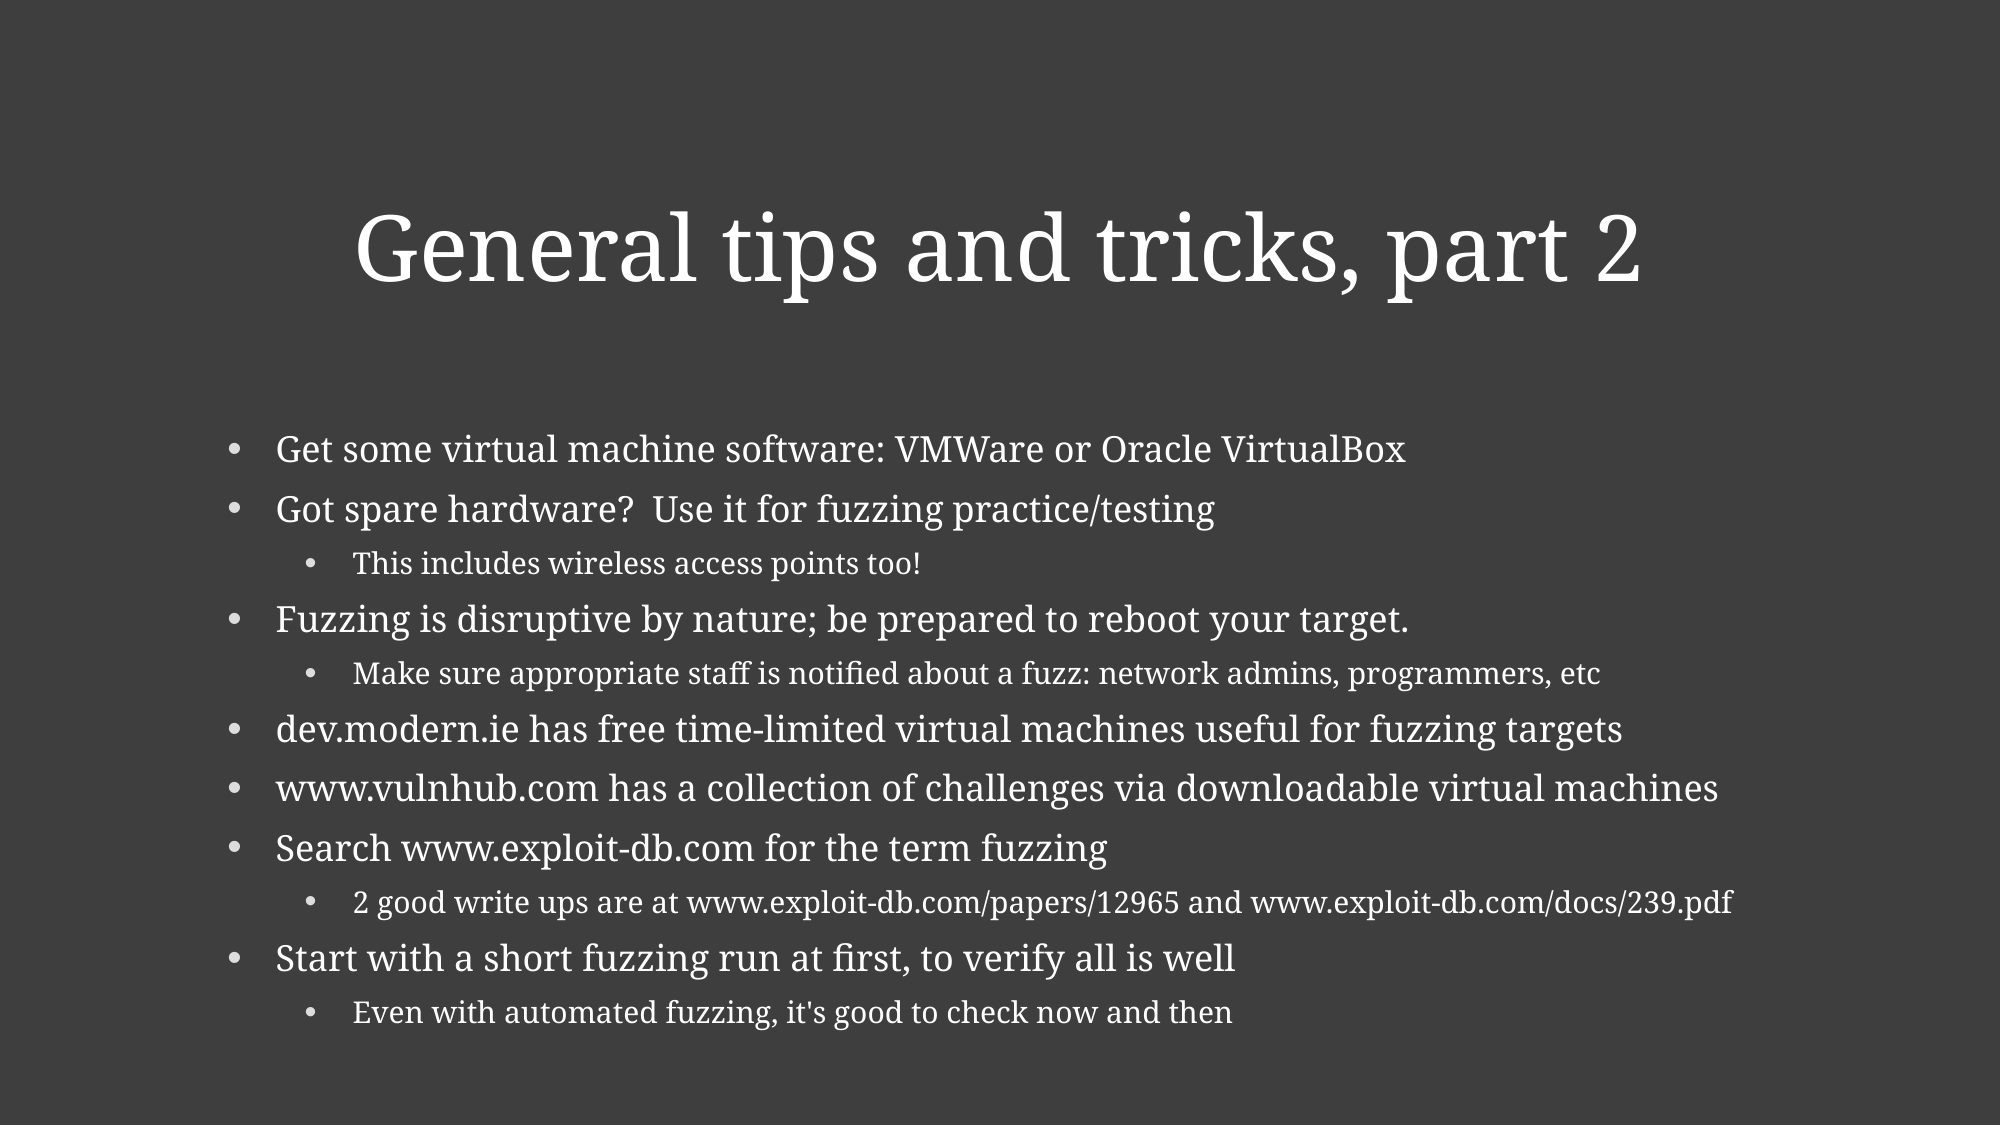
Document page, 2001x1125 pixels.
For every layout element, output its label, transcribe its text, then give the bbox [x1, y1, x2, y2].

title General tips and tricks, part 2 [212, 138, 1788, 353]
list Get some virtual machine software: VMWare or Oracle VirtualBox Got spare hardware? Use it for fuzzing practice/testing This includes wireless access points too! Fuzzing is disruptive by nature; be prepared to reboot your target. Make sure appropriate staff is notified about a fuzz: network admins, programmers, etc dev.modern.ie has free time-limited virtual machines useful for fuzzing targets www.vulnhub.com has a collection of challenges via downloadable virtual machines Search www.exploit-db.com for the term fuzzing 2 good write ups are at www.exploit-db.com/papers/12965 and www.exploit-db.com/docs/239.pdf Start with a short fuzzing run at first, to verify all is well Even with automated fuzzing, it's good to check now and then [212, 419, 1788, 1053]
